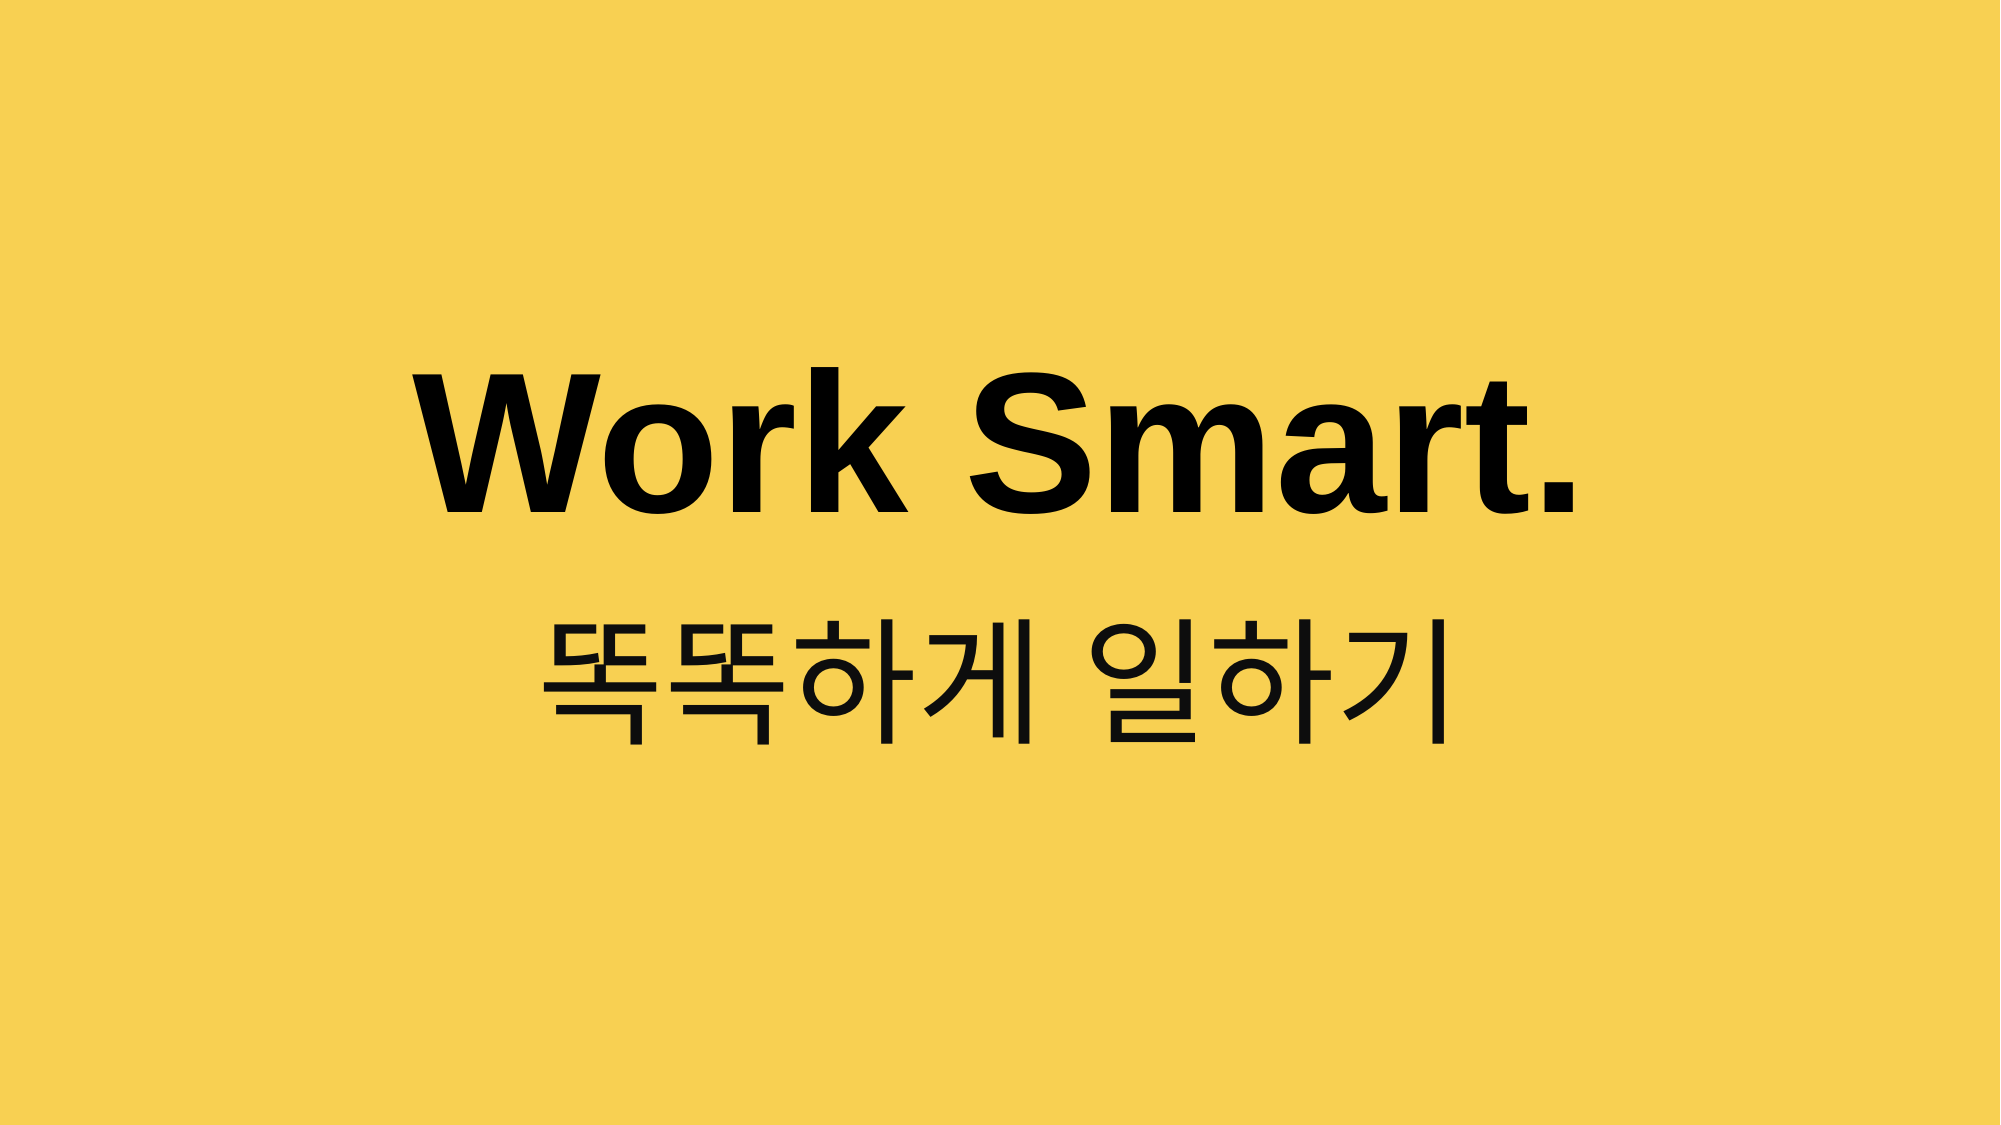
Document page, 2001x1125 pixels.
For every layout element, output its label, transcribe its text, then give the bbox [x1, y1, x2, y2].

text_box Work Smart. [397, 304, 1602, 560]
text_box 똑똑하게 일하기 [523, 588, 1477, 769]
